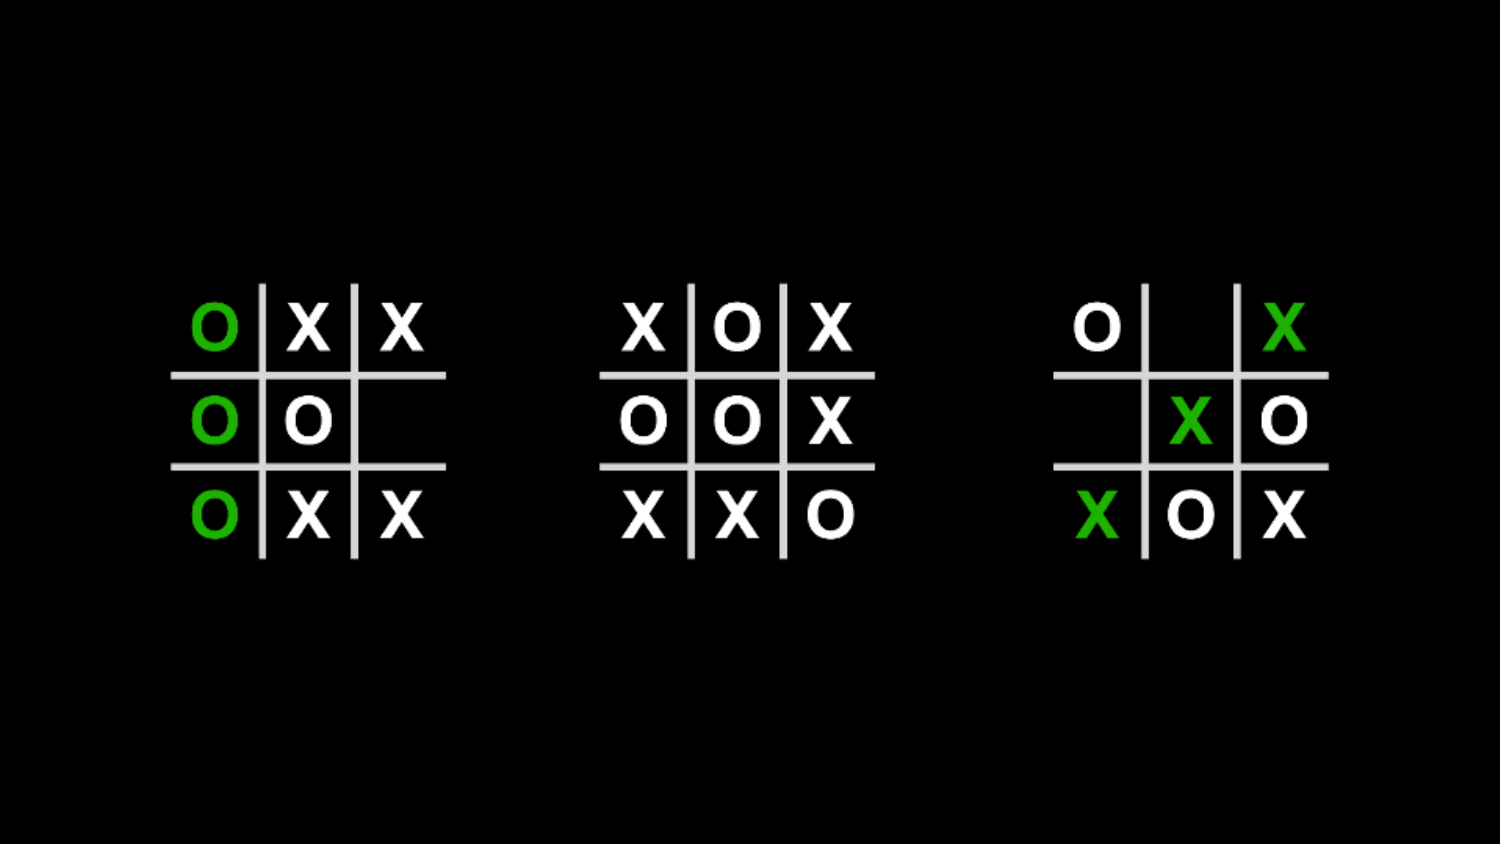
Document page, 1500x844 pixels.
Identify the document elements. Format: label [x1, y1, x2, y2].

picture [44, 24, 1456, 819]
